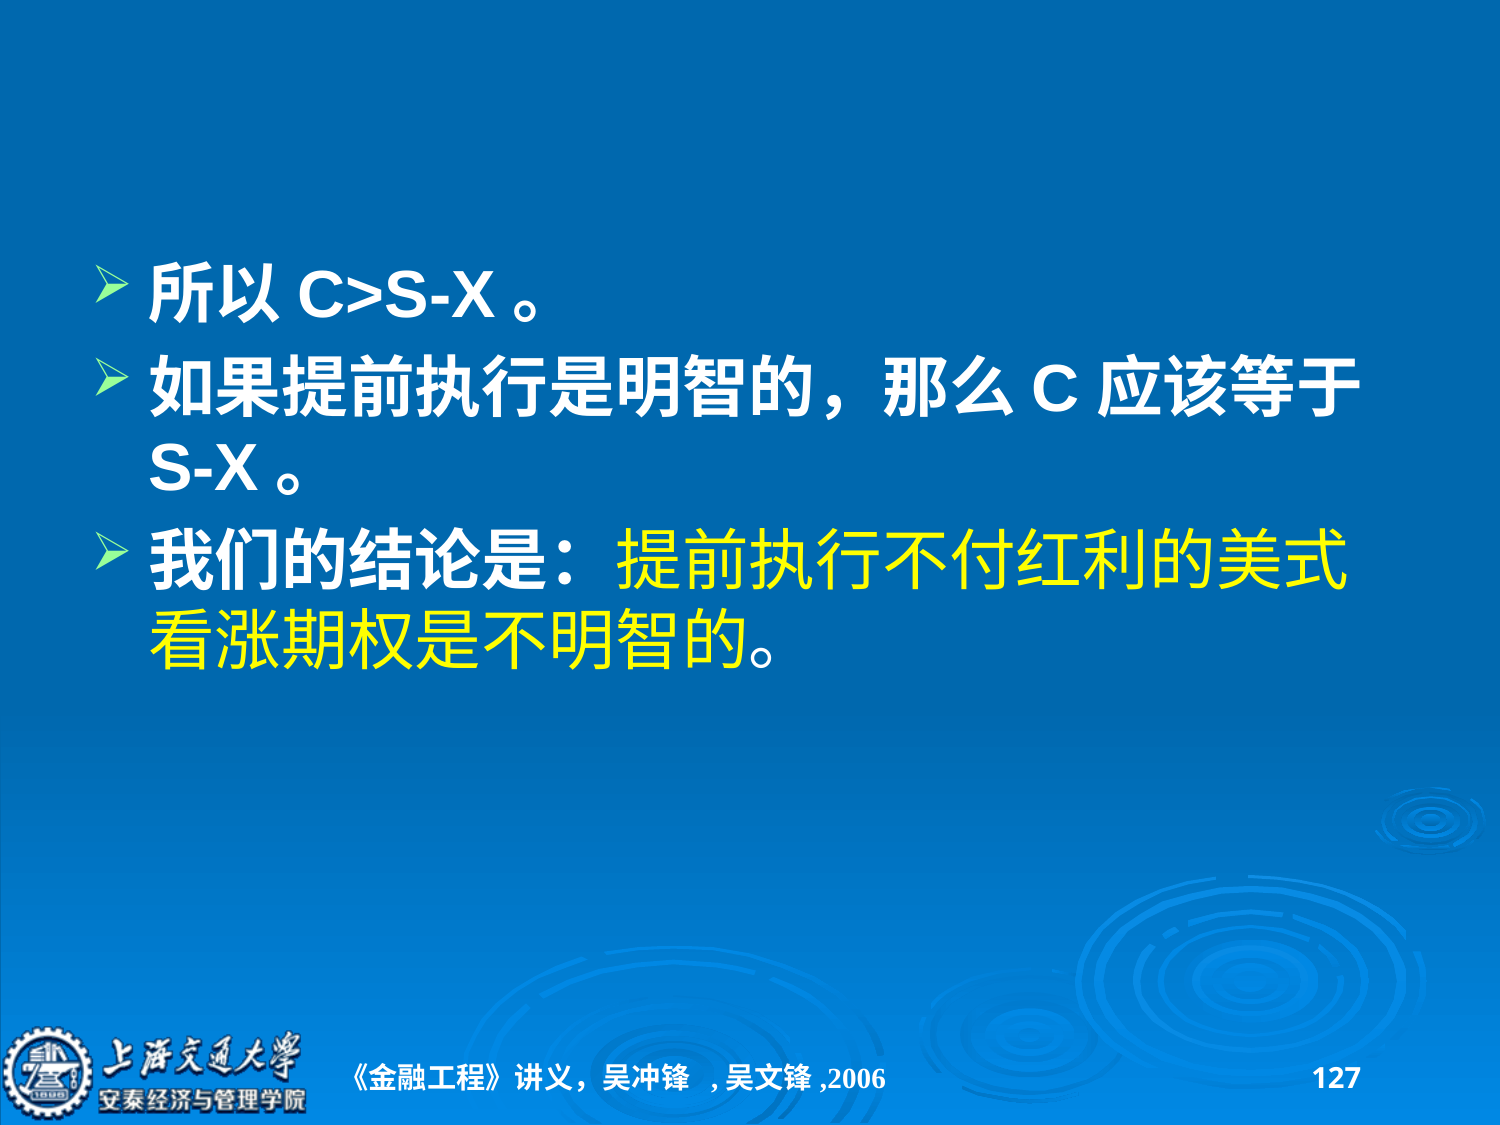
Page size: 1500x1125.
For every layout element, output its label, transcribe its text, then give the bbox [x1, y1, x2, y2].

picture [0, 1017, 313, 1125]
list 所以C>S-X。 如果提前执行是明智的，那么C应该等于S-X。 我们的结论是：提前执行不付红利的美式看涨期权是不明智的。 [76, 243, 1427, 808]
